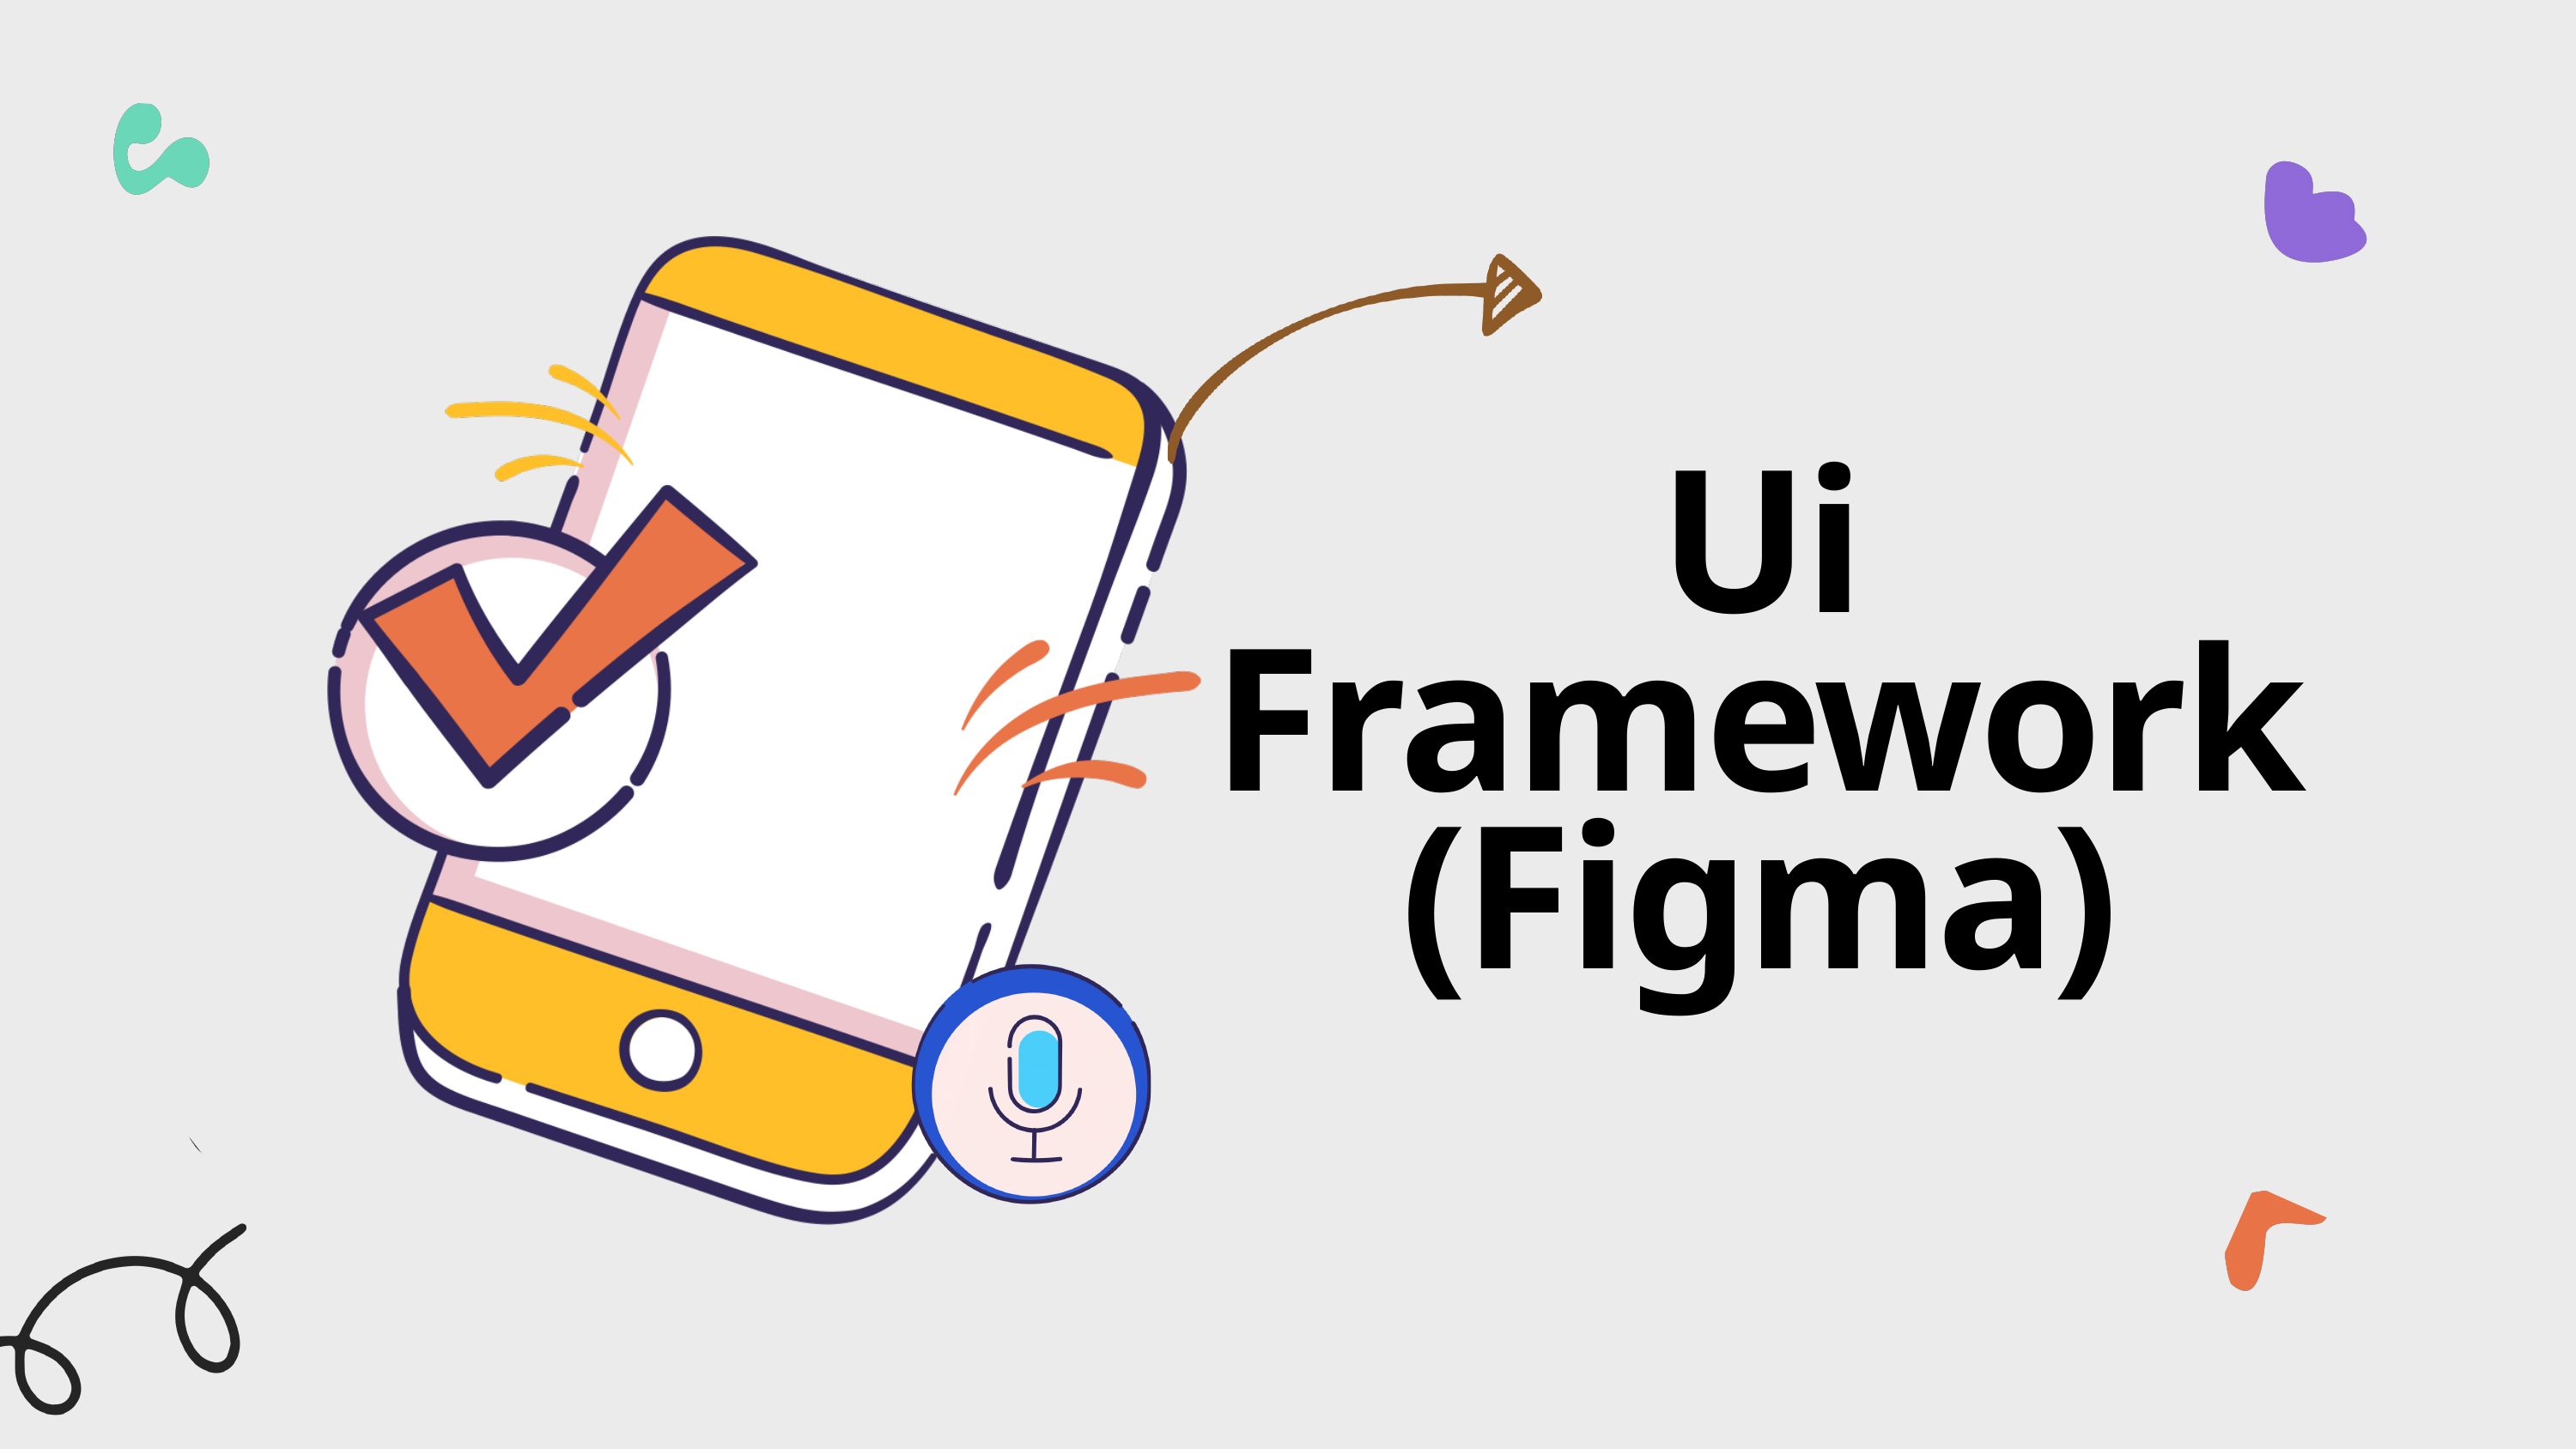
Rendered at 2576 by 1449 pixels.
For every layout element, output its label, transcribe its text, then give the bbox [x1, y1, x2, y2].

text_box [1167, 252, 1543, 464]
text_box [910, 962, 1151, 1205]
text_box [0, 1054, 355, 1449]
text_box [2260, 161, 2391, 265]
text_box [2213, 1185, 2332, 1313]
text_box [100, 100, 217, 225]
text_box Ui Framework (Figma) [1194, 474, 2326, 1009]
text_box [325, 212, 1211, 1236]
